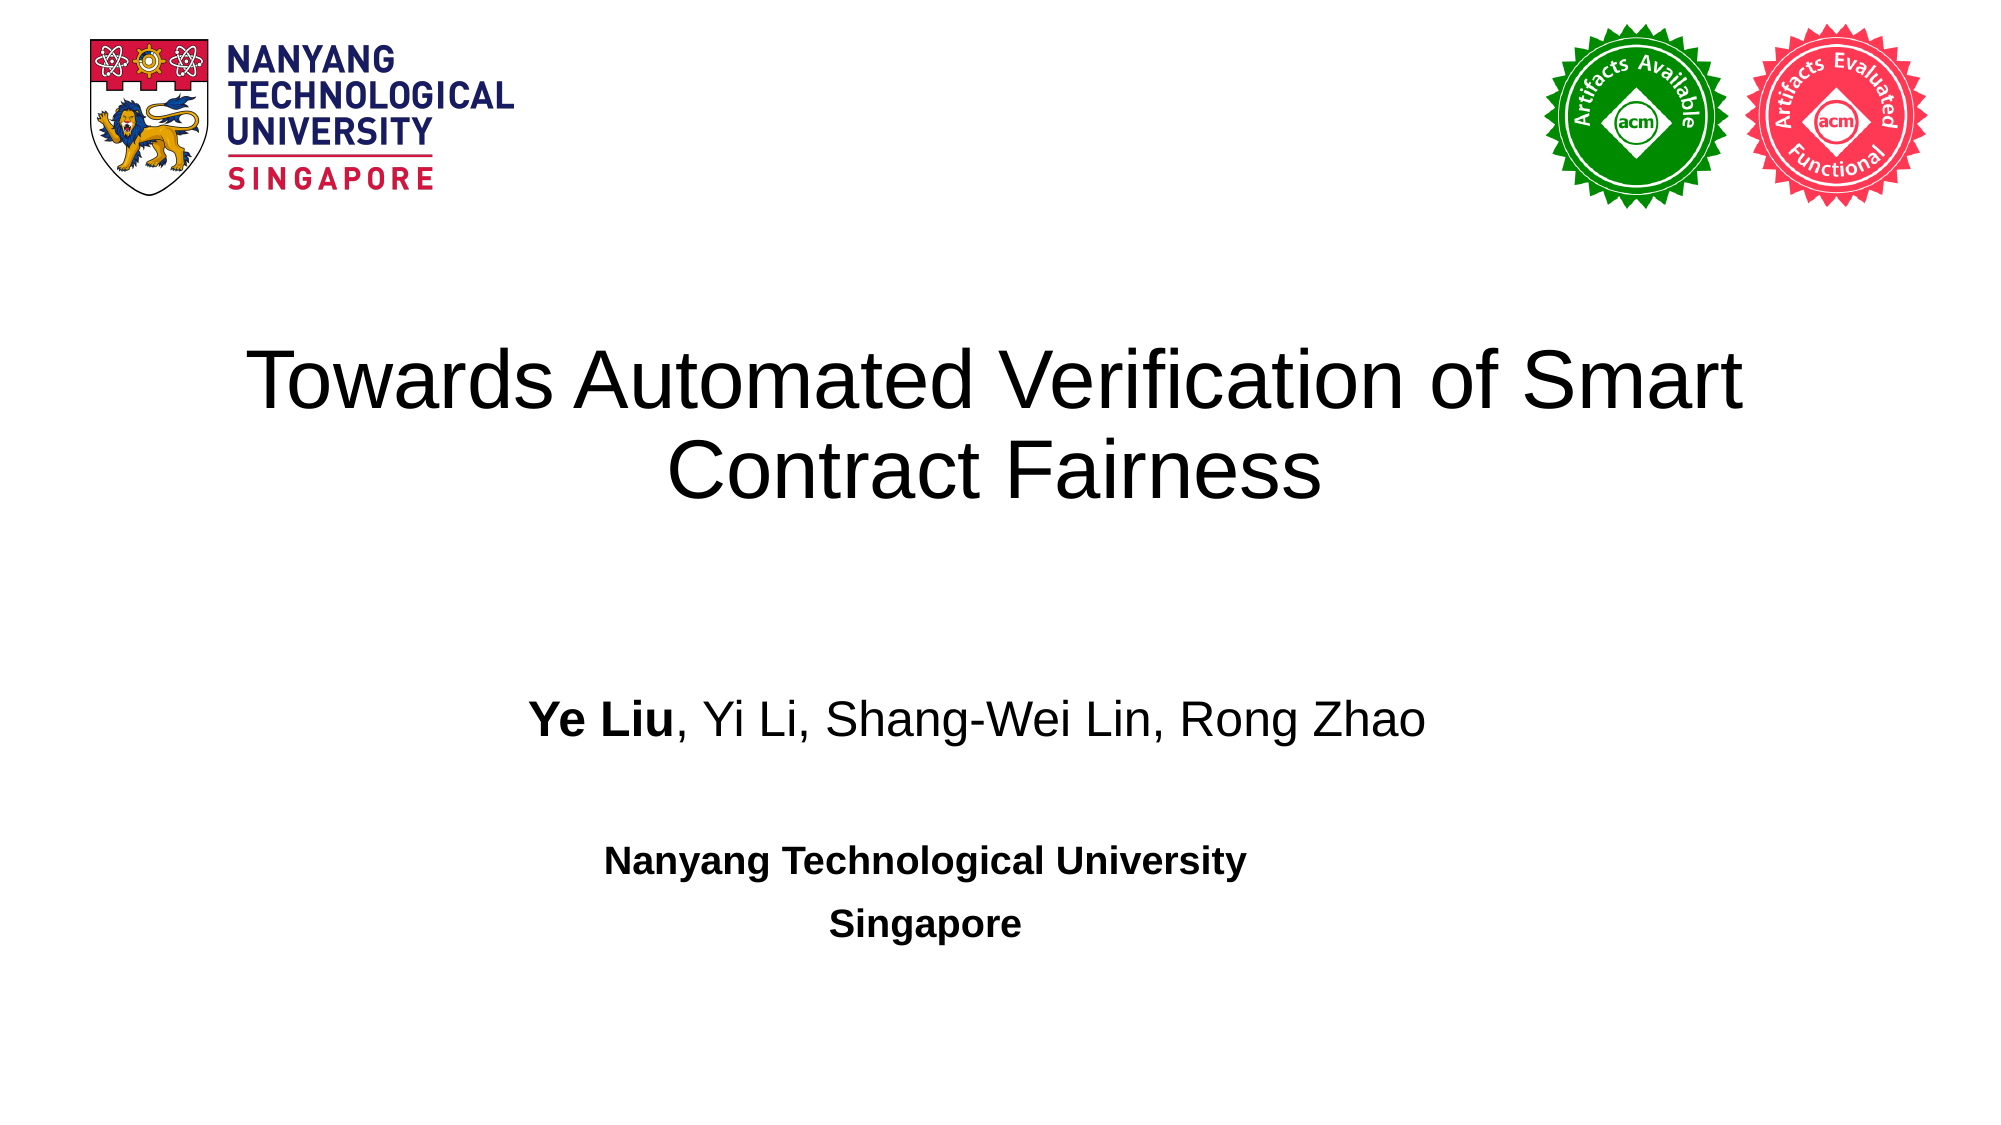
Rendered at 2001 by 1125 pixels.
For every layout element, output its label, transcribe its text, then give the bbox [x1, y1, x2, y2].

picture [90, 39, 514, 196]
title Towards Automated Verification of Smart Contract Fairness [188, 318, 1802, 536]
subtitle Nanyang Technological University Singapore [513, 832, 1339, 1056]
picture [1498, 16, 1949, 217]
text_box Ye Liu, Yi Li, Shang-Wei Lin, Rong Zhao [513, 679, 1477, 755]
